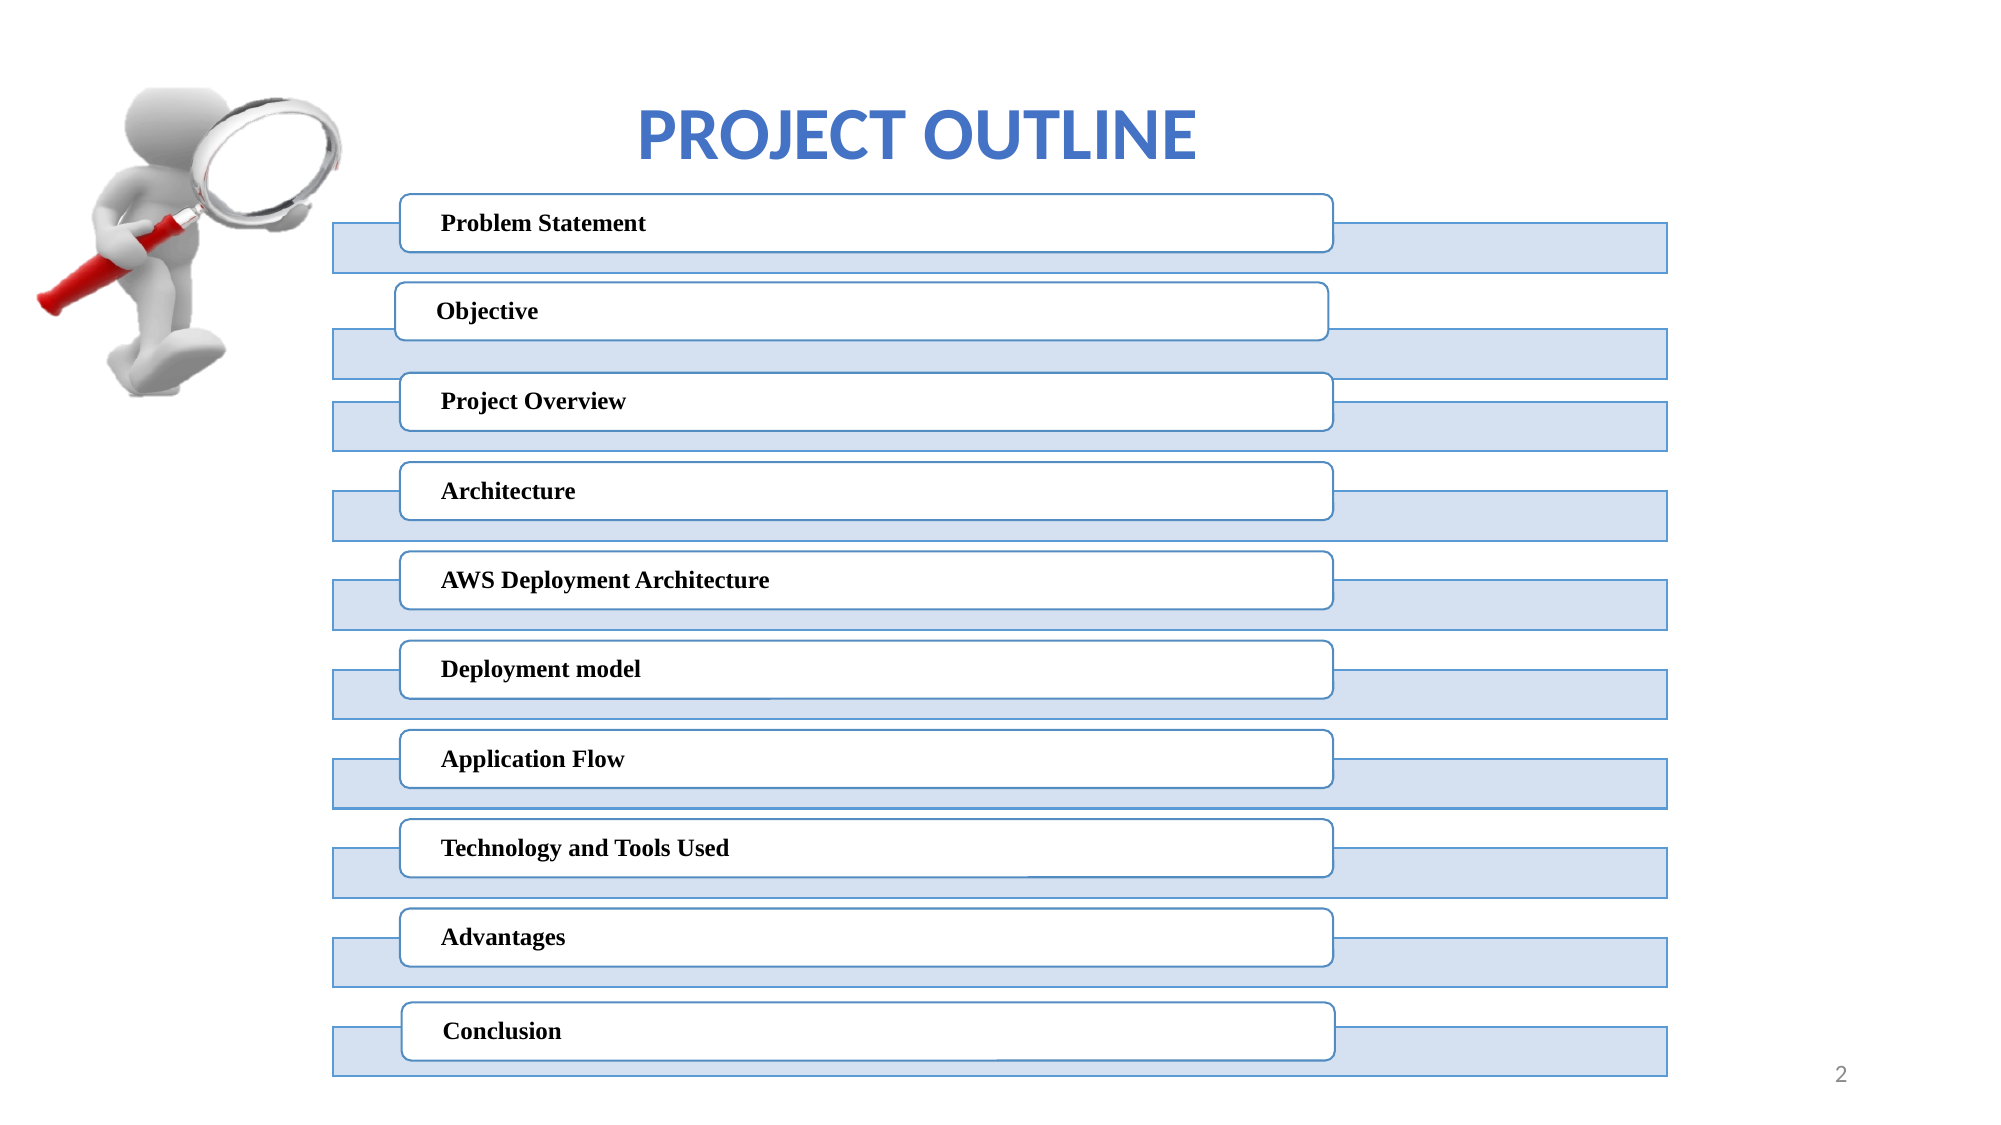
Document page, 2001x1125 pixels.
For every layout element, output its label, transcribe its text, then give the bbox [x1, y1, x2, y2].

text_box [333, 190, 1667, 1080]
slide_number 2 [1412, 1042, 1863, 1103]
text_box PROJECT OUTLINE [691, 76, 1231, 182]
picture [0, 43, 691, 452]
